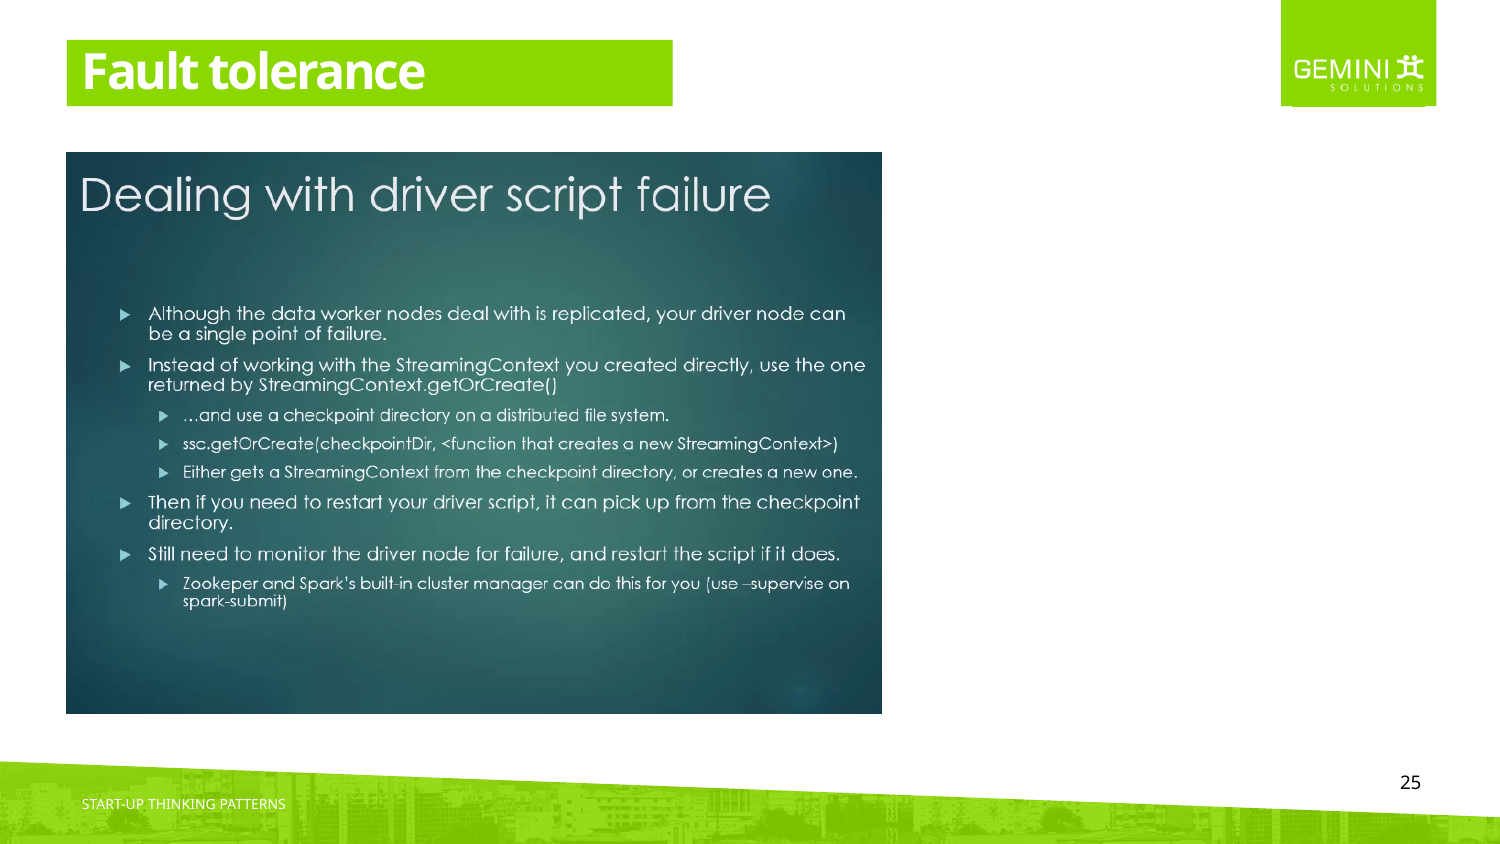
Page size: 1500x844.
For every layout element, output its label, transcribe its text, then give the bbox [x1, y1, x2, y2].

picture [1292, 39, 1425, 107]
footer START-UP THINKING PATTERNS [66, 782, 742, 828]
title Fault tolerance [66, 39, 673, 107]
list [66, 152, 882, 714]
slide_number 25 [1342, 761, 1437, 807]
